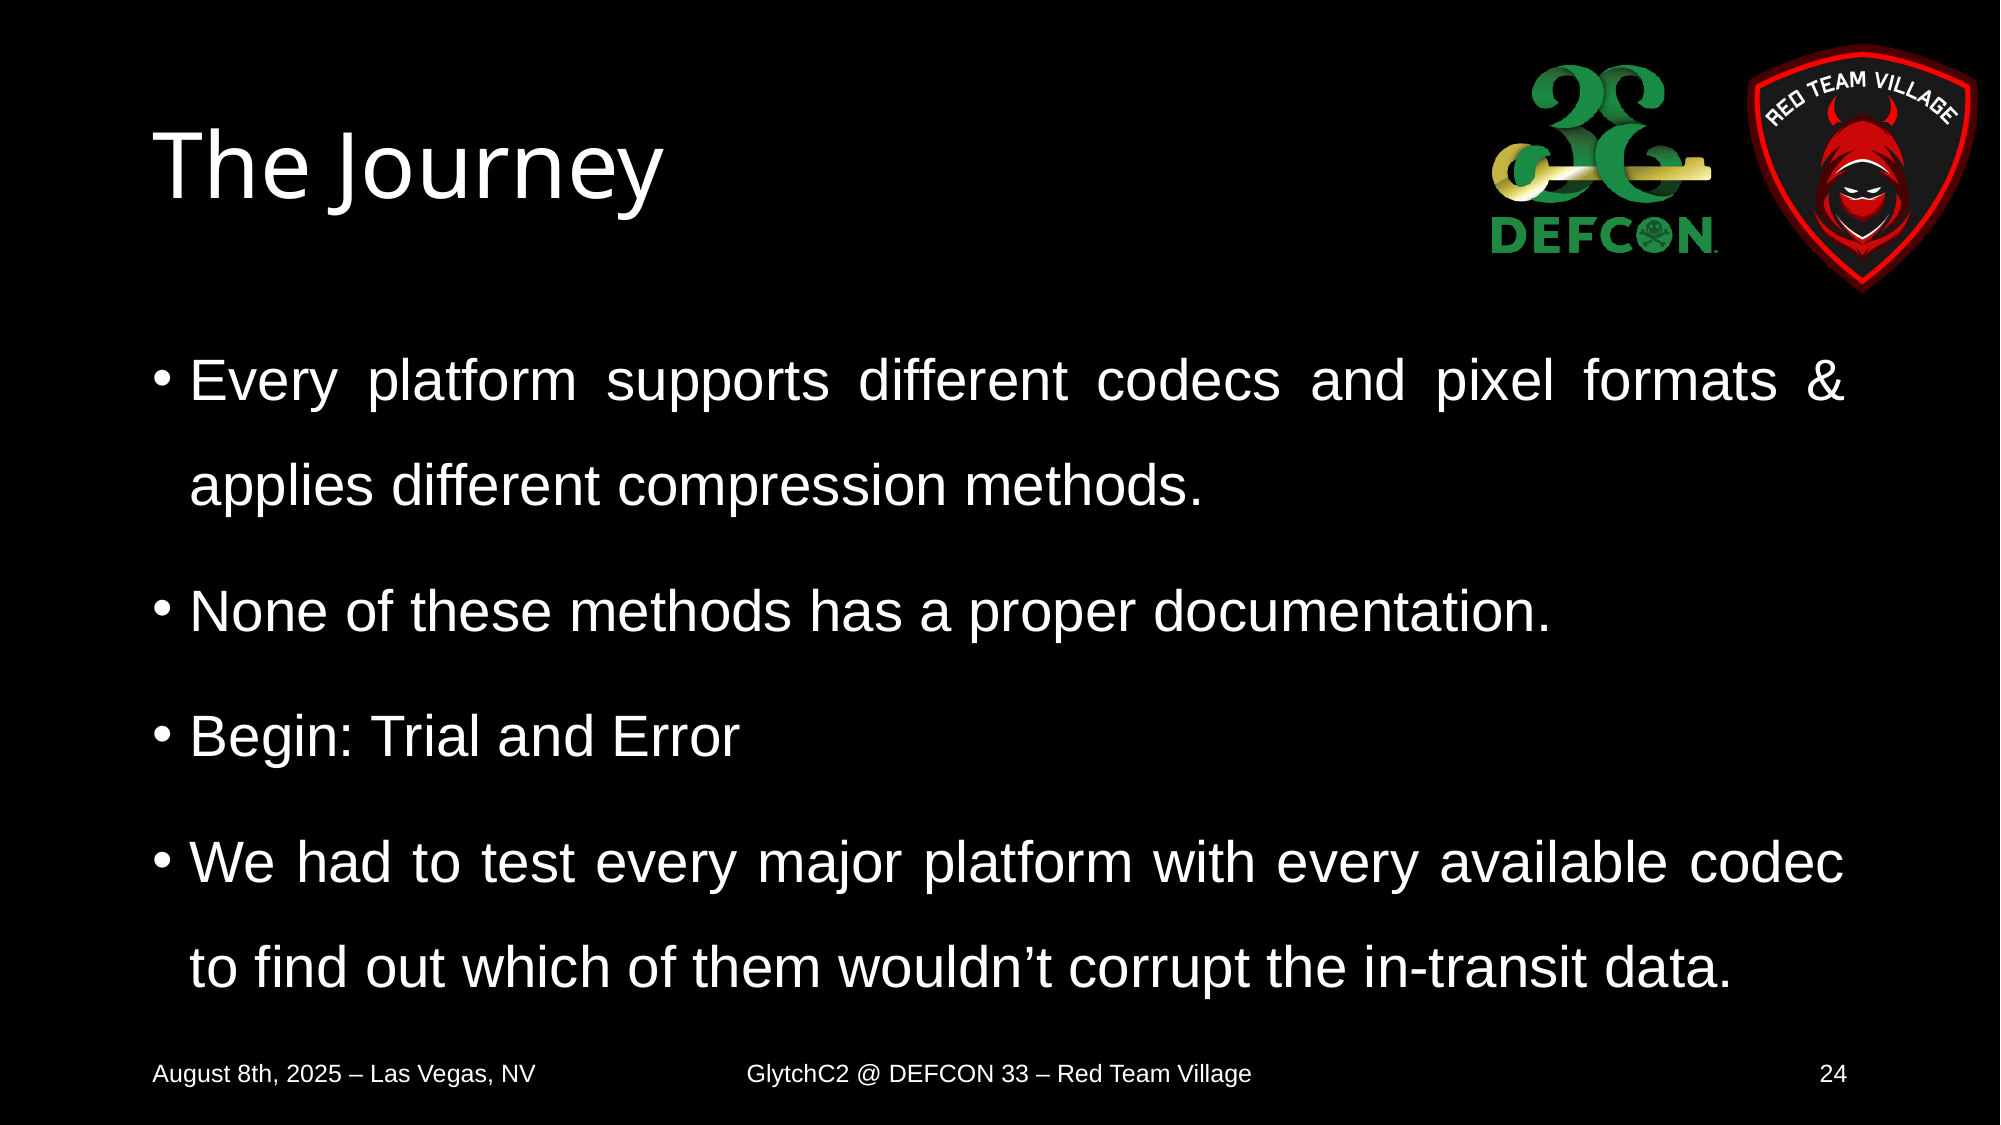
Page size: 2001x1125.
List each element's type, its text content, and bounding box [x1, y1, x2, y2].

list Every platform supports different codecs and pixel formats & applies different compression methods. None of these methods has a proper documentation. Begin: Trial and Error We had to test every major platform with every available codec to find out which of them wouldn’t corrupt the in-transit data. [137, 299, 1863, 1014]
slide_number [137, 1042, 588, 1103]
title The Journey [137, 59, 1863, 278]
footer GlytchC2 @ DEFCON 33 – Red Team Village [662, 1042, 1338, 1103]
picture [1675, 0, 2001, 356]
slide_number 24 [1412, 1042, 1863, 1103]
